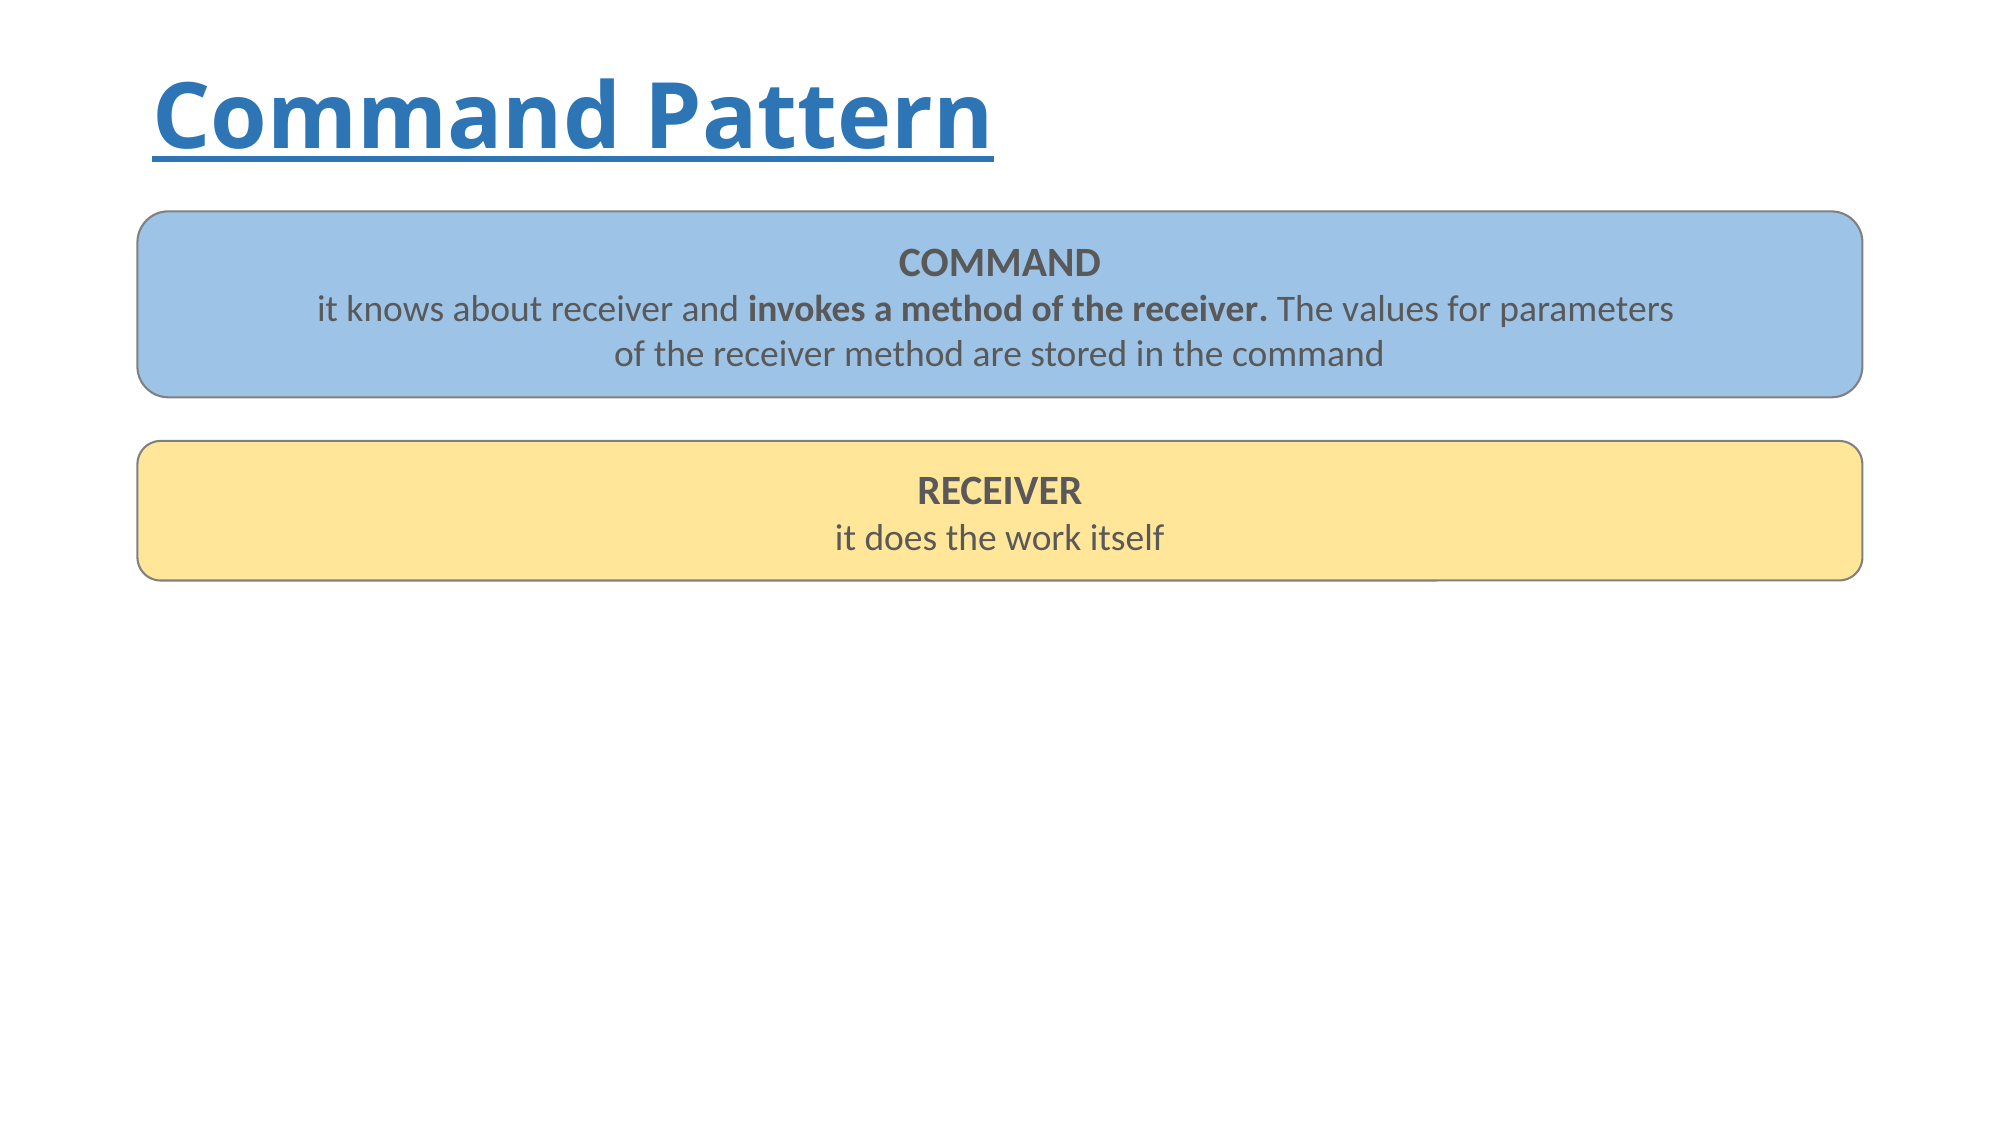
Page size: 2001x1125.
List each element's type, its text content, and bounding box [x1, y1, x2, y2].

title Command Pattern [137, 10, 1863, 228]
text_box COMMAND it knows about receiver and invokes a method of the receiver. The values for parameters of the receiver method are stored in the command [136, 210, 1864, 399]
text_box RECEIVER it does the work itself [136, 439, 1864, 582]
